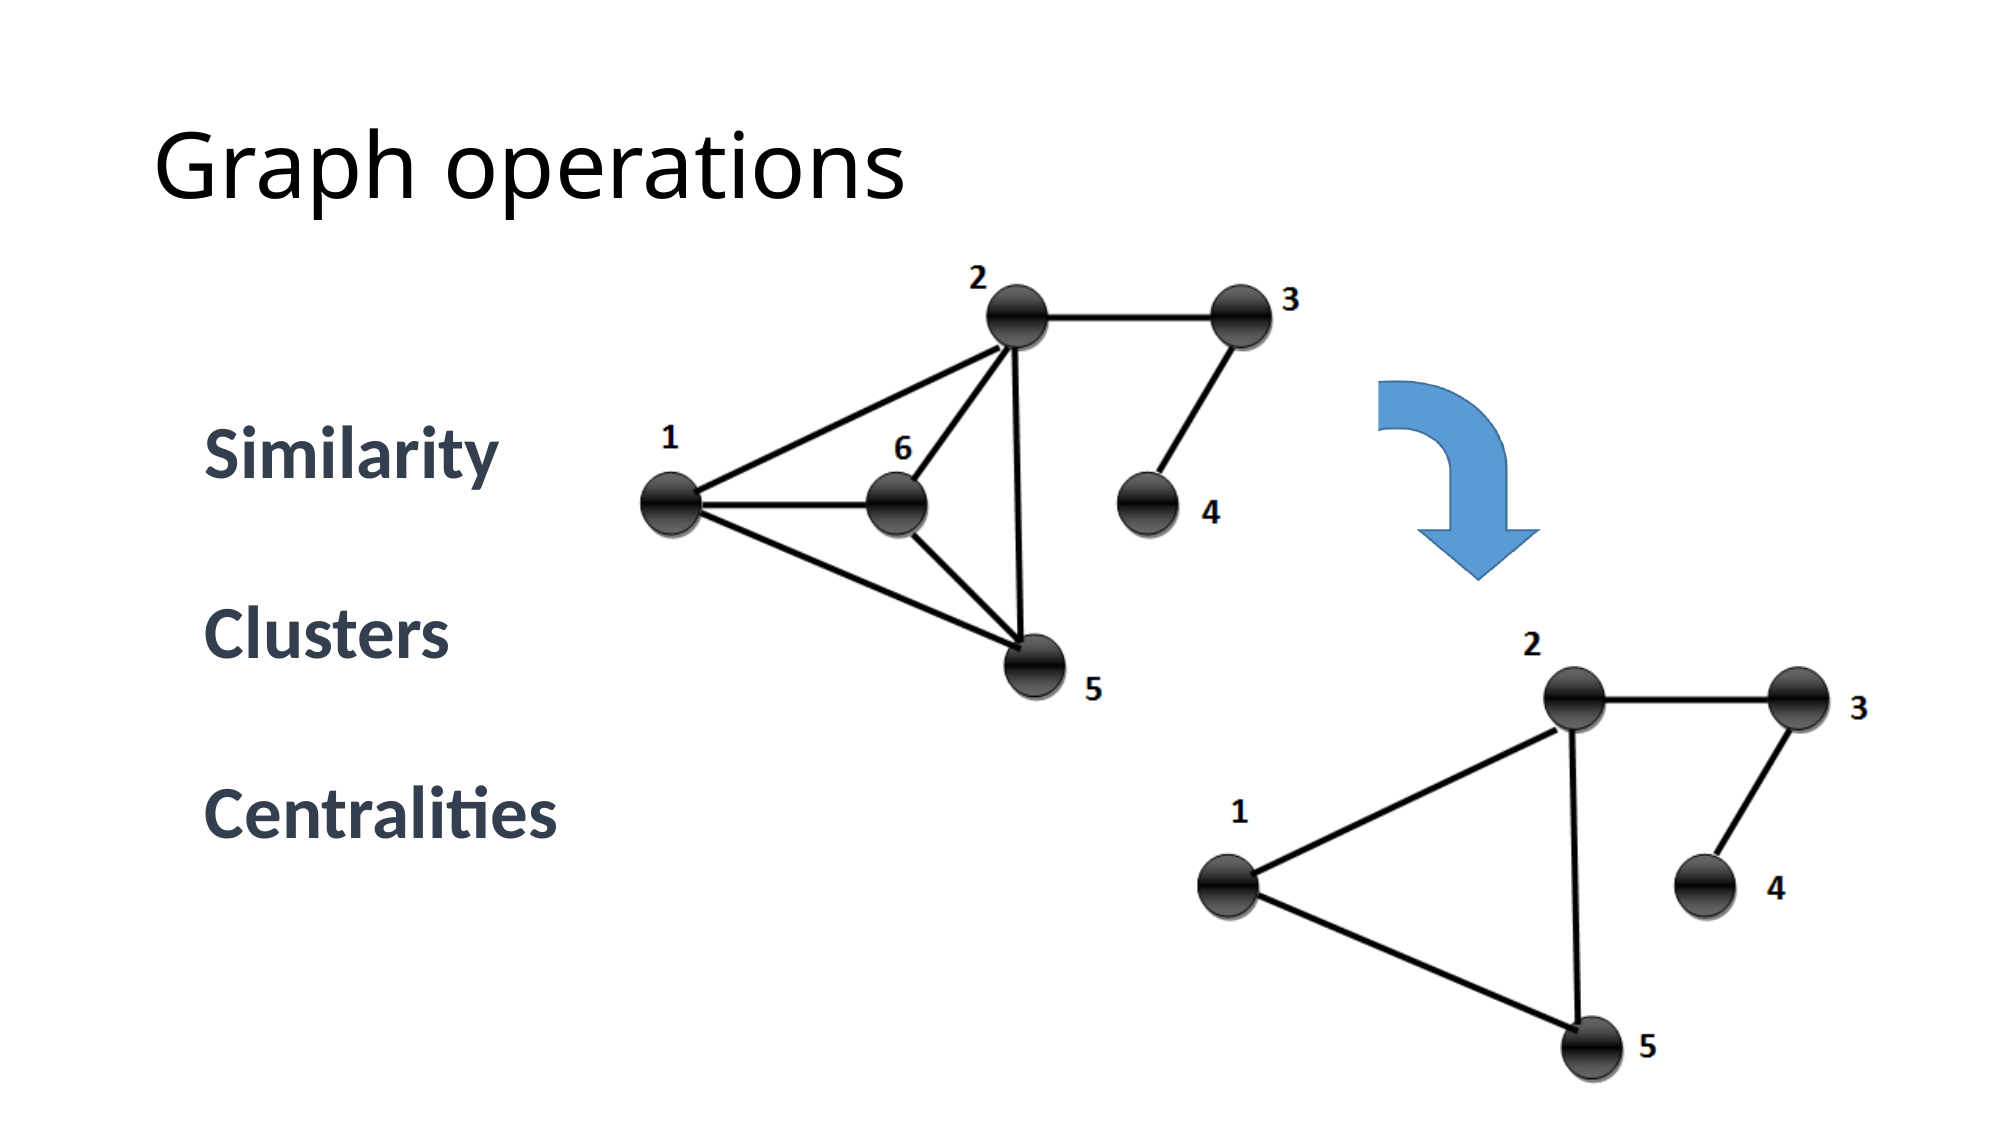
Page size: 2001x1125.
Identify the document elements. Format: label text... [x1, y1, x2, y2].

picture [630, 264, 1955, 1103]
text_box Similarity Clusters Centralities [189, 207, 1690, 960]
title Graph operations [137, 59, 1863, 278]
picture [1378, 367, 1576, 589]
